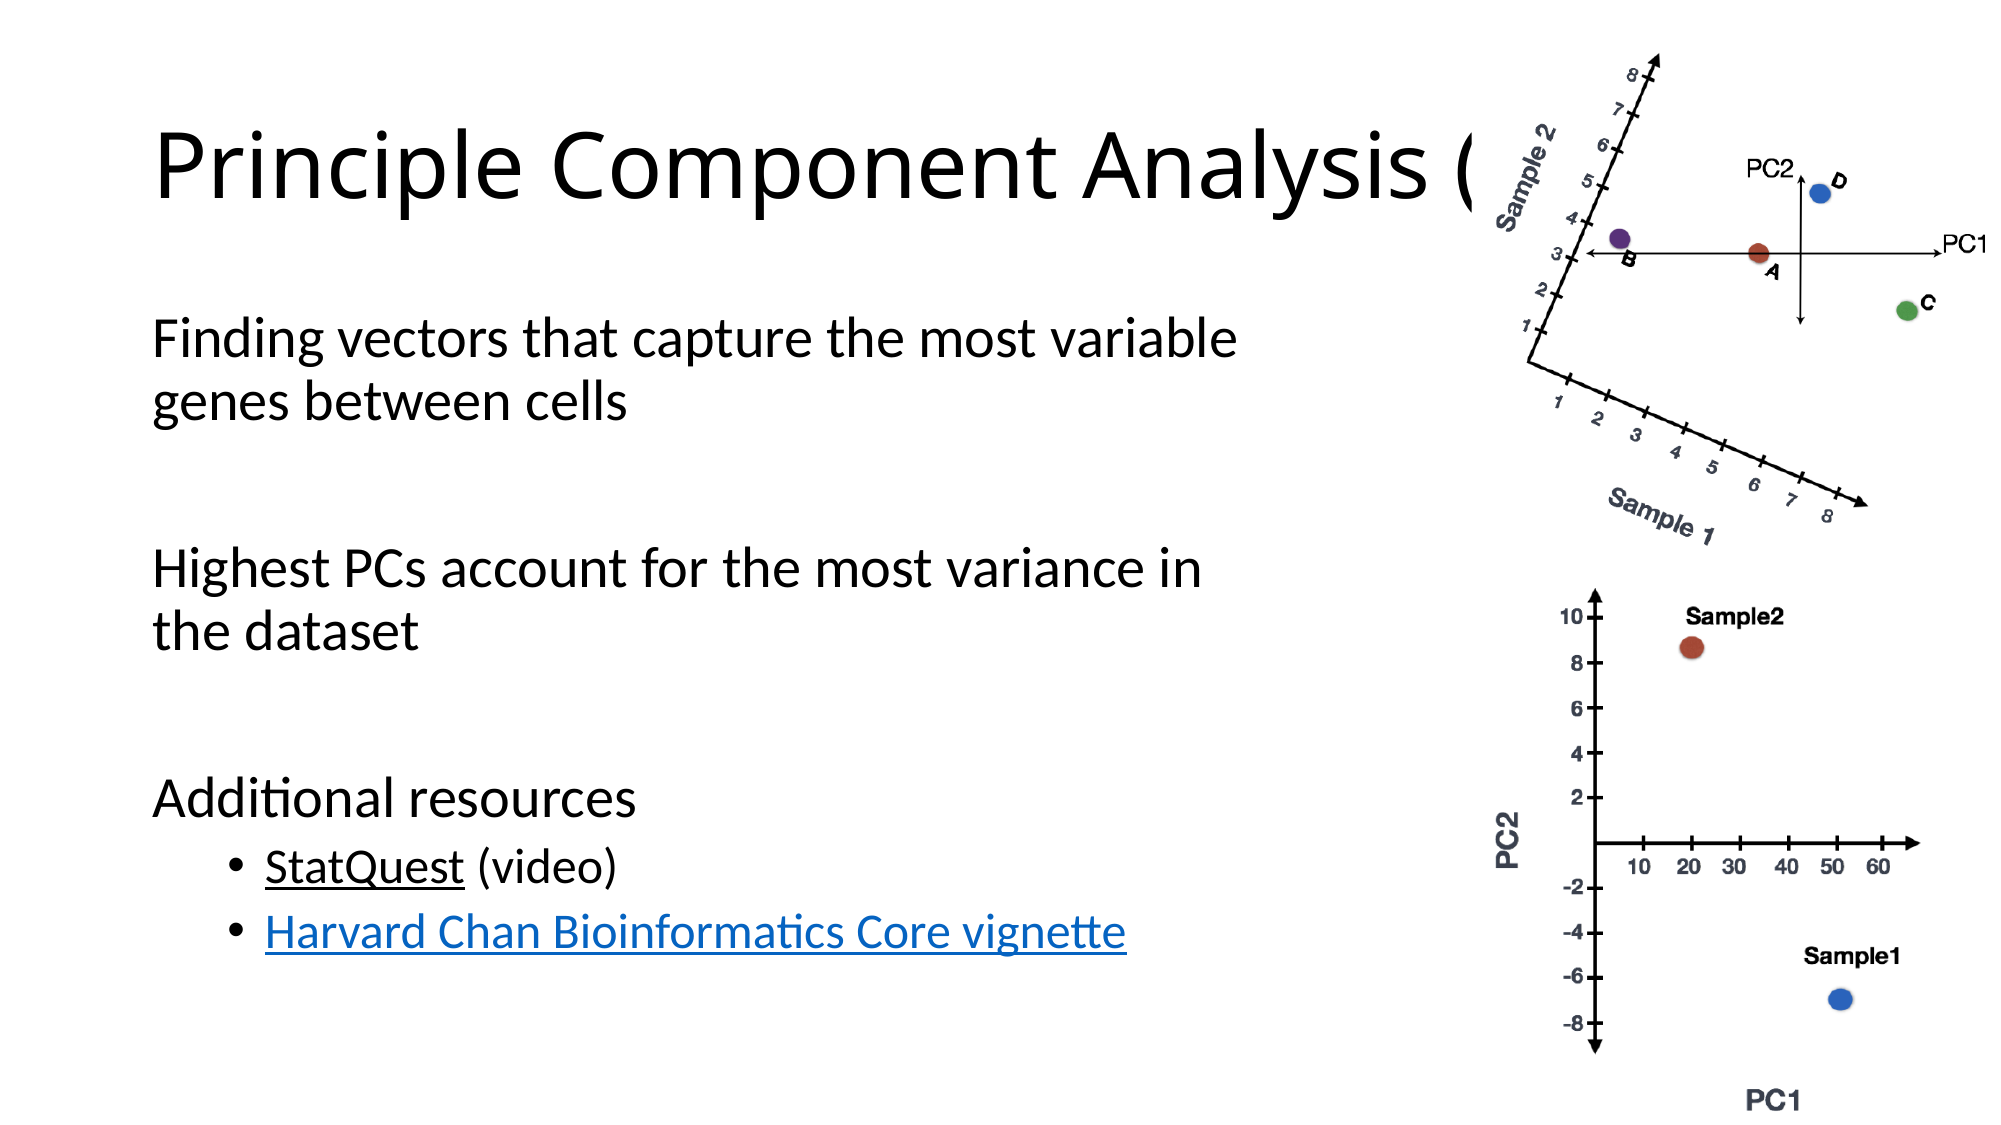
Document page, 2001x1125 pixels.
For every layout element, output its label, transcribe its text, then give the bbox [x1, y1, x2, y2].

title Principle Component Analysis (PCA) [137, 59, 1471, 278]
picture [1471, 25, 2000, 1125]
list Finding vectors that capture the most variable genes between cells Highest PCs account for the most variance in the dataset Additional resources StatQuest (video) Harvard Chan Bioinformatics Core vignette [137, 299, 1285, 1014]
